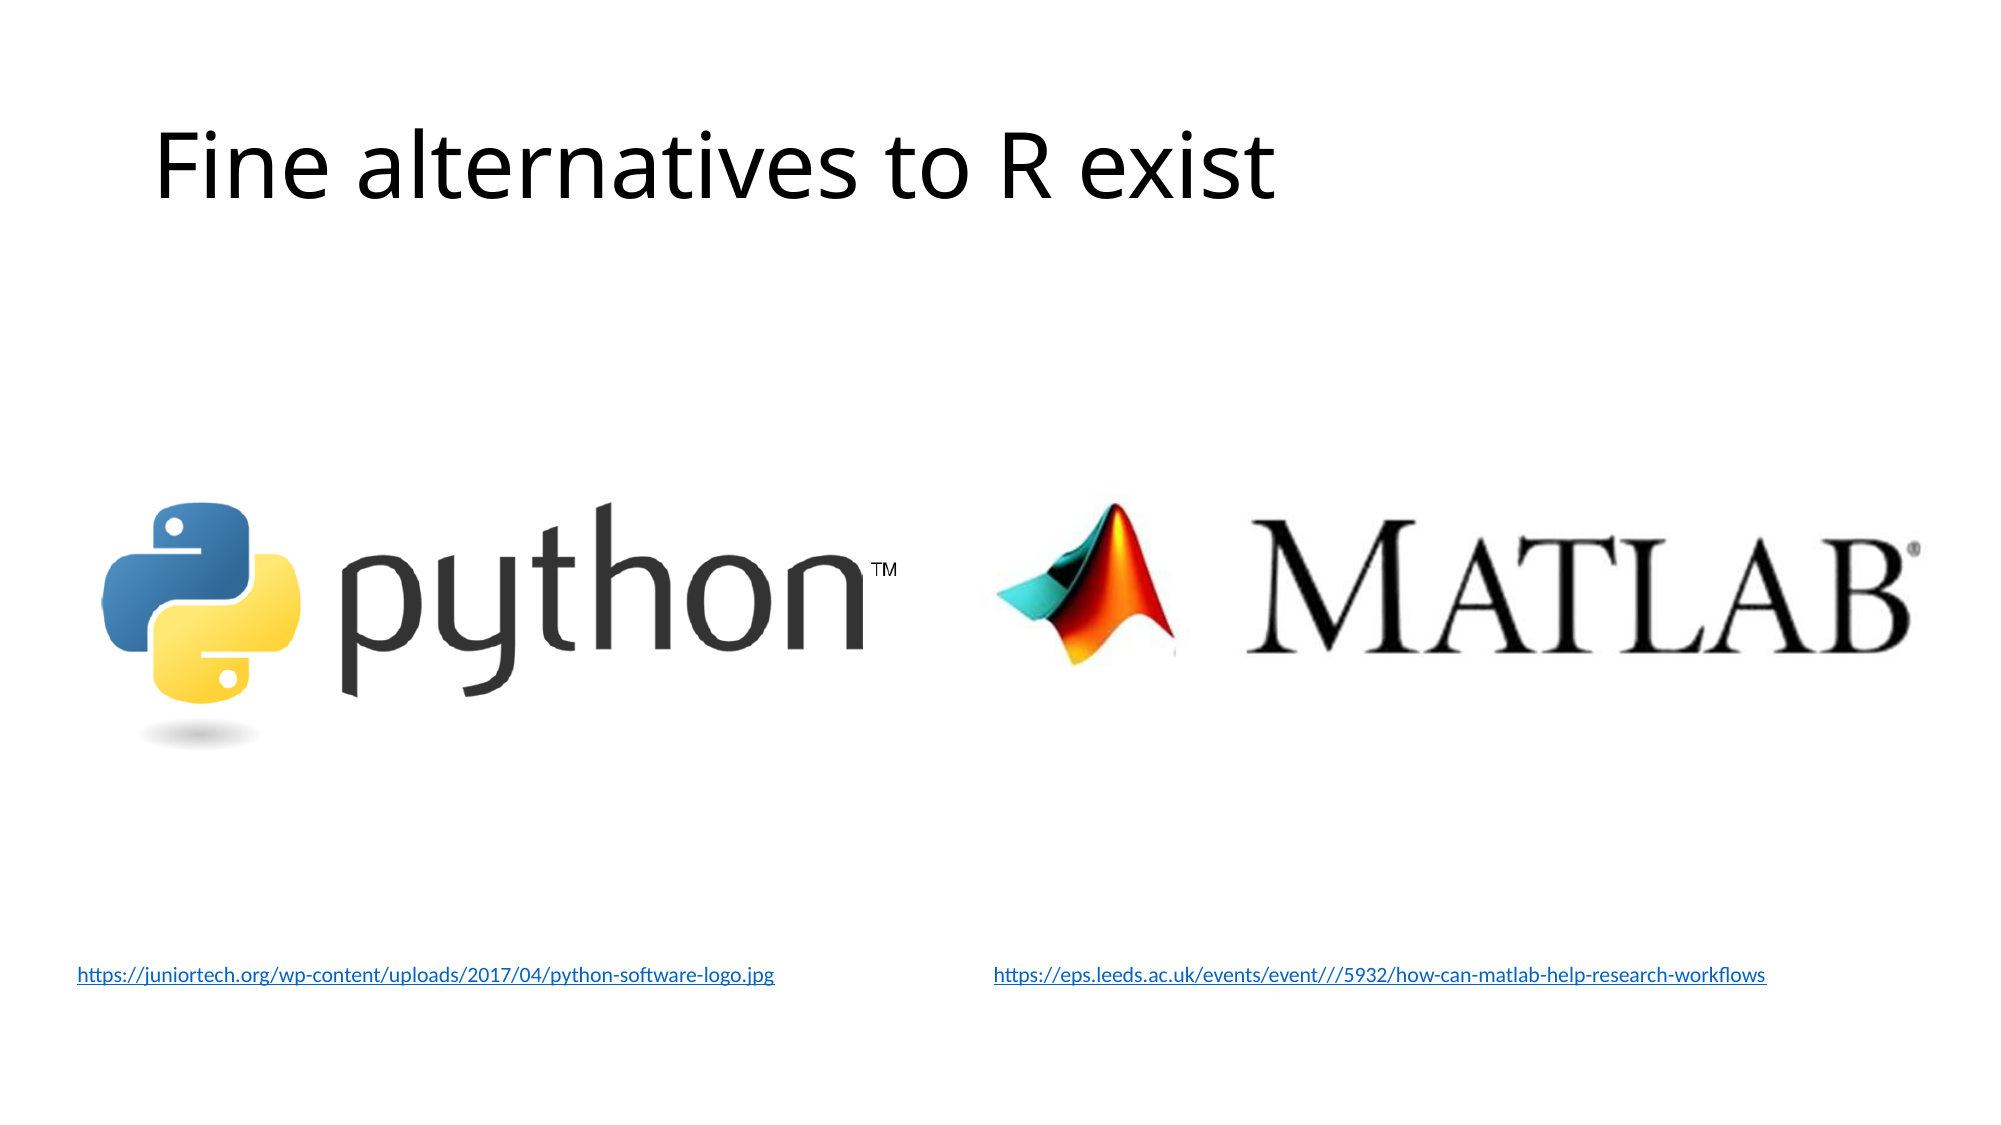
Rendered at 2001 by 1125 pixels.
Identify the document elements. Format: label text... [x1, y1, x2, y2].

picture [978, 359, 1938, 840]
picture [62, 440, 910, 772]
title Fine alternatives to R exist [137, 59, 1863, 278]
text_box https://juniortech.org/wp-content/uploads/2017/04/python-software-logo.jpg [62, 952, 978, 994]
text_box https://eps.leeds.ac.uk/events/event///5932/how-can-matlab-help-research-workflows [978, 952, 1979, 994]
